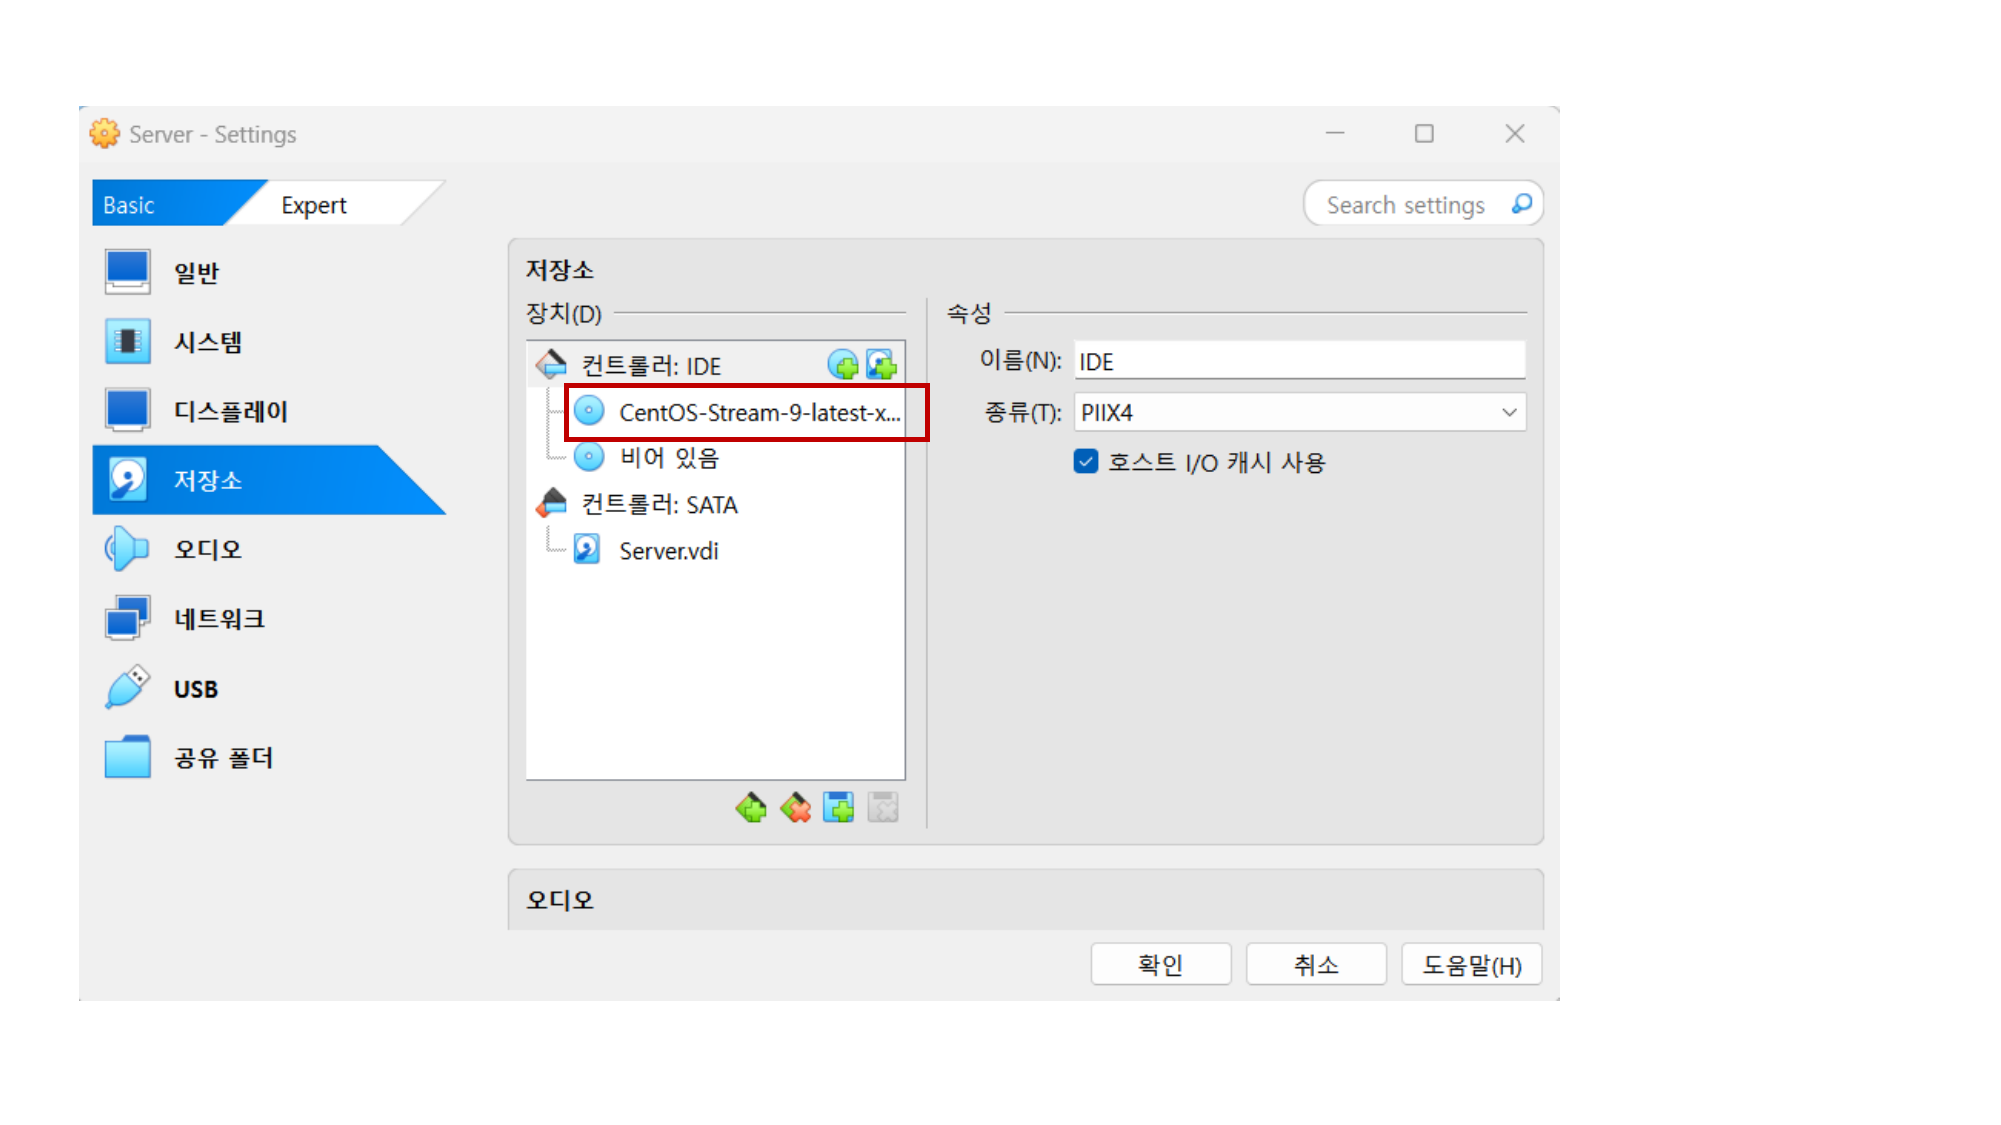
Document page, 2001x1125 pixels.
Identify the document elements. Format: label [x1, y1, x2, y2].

picture [79, 106, 1560, 1002]
